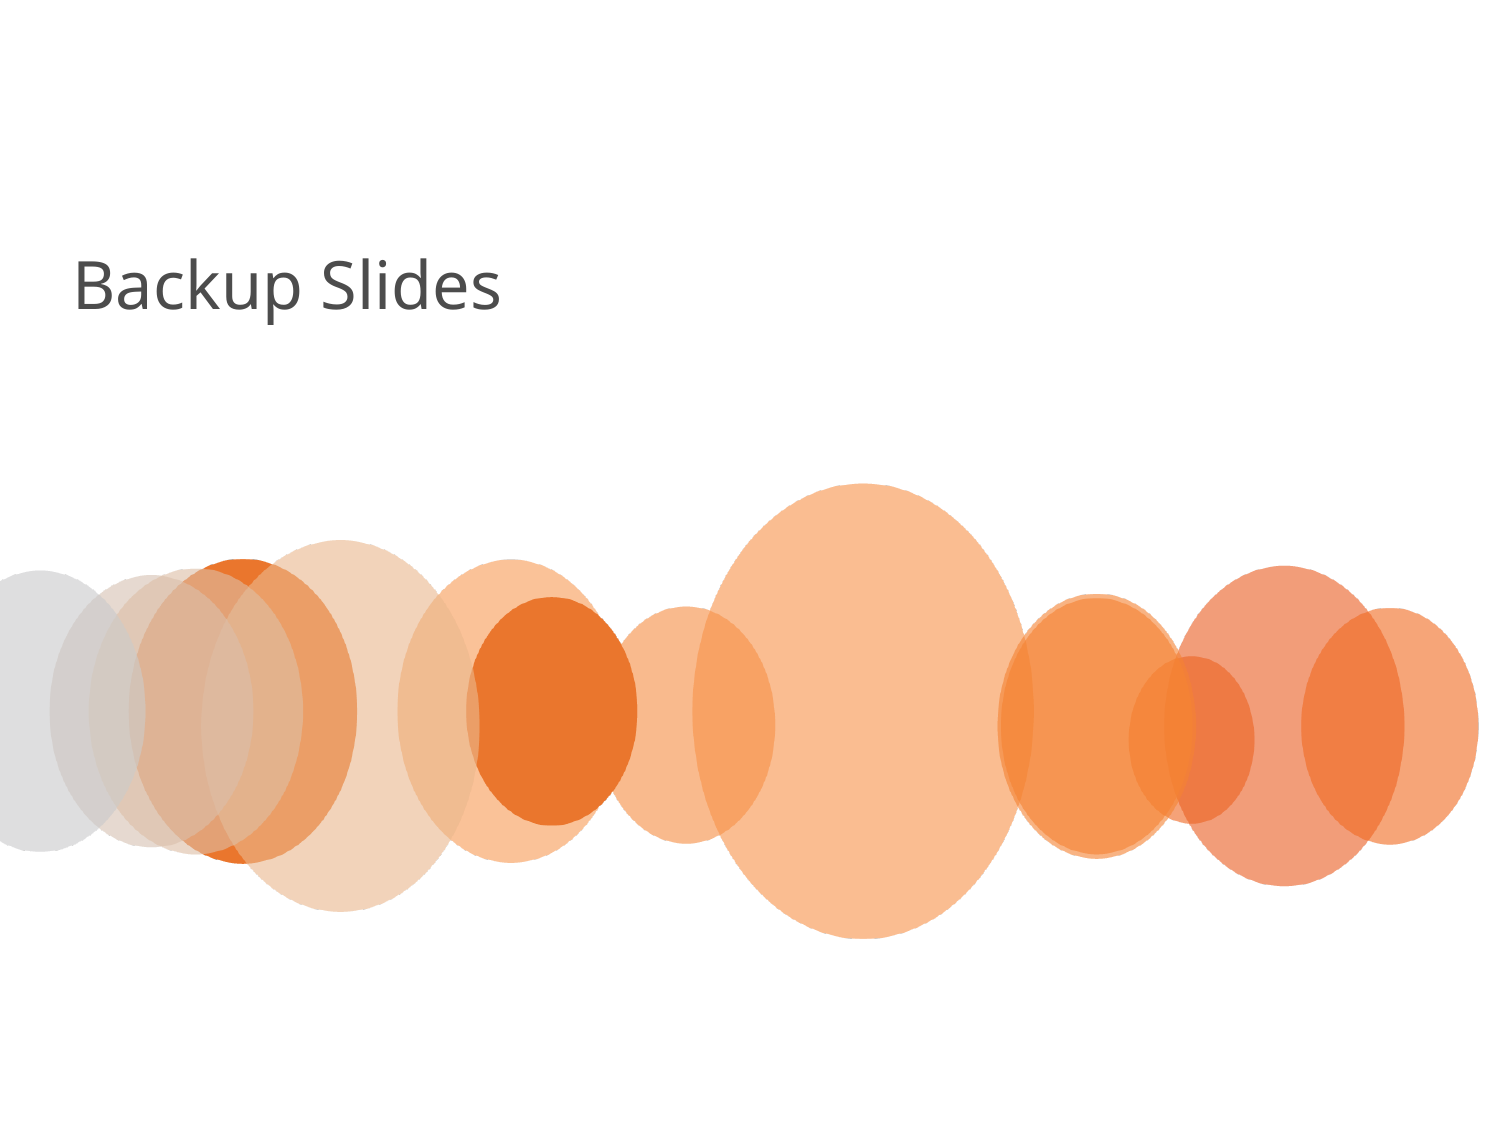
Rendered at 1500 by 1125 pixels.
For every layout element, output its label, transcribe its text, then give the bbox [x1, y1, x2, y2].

picture [0, 402, 1500, 1052]
list Backup Slides [72, 258, 1431, 324]
